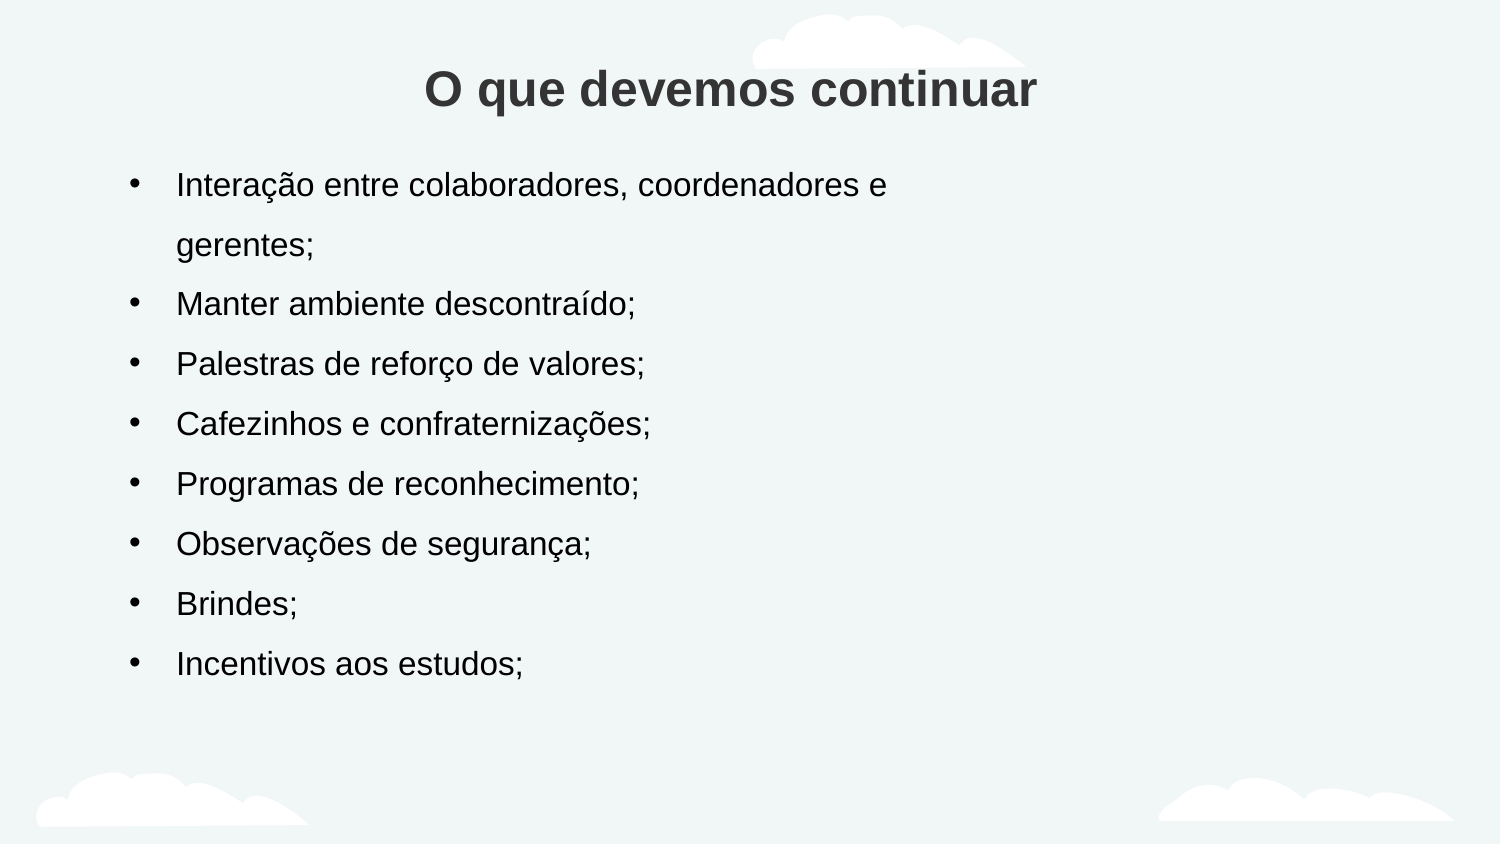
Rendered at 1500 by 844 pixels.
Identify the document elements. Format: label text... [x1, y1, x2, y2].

title O que devemos continuar [99, 41, 1364, 136]
text_box Interação entre colaboradores, coordenadores e gerentes; Manter ambiente descontraído; Palestras de reforço de valores; Cafezinhos e confraternizações; Programas de reconhecimento; Observações de segurança; Brindes; Incentivos aos estudos; [114, 135, 924, 725]
